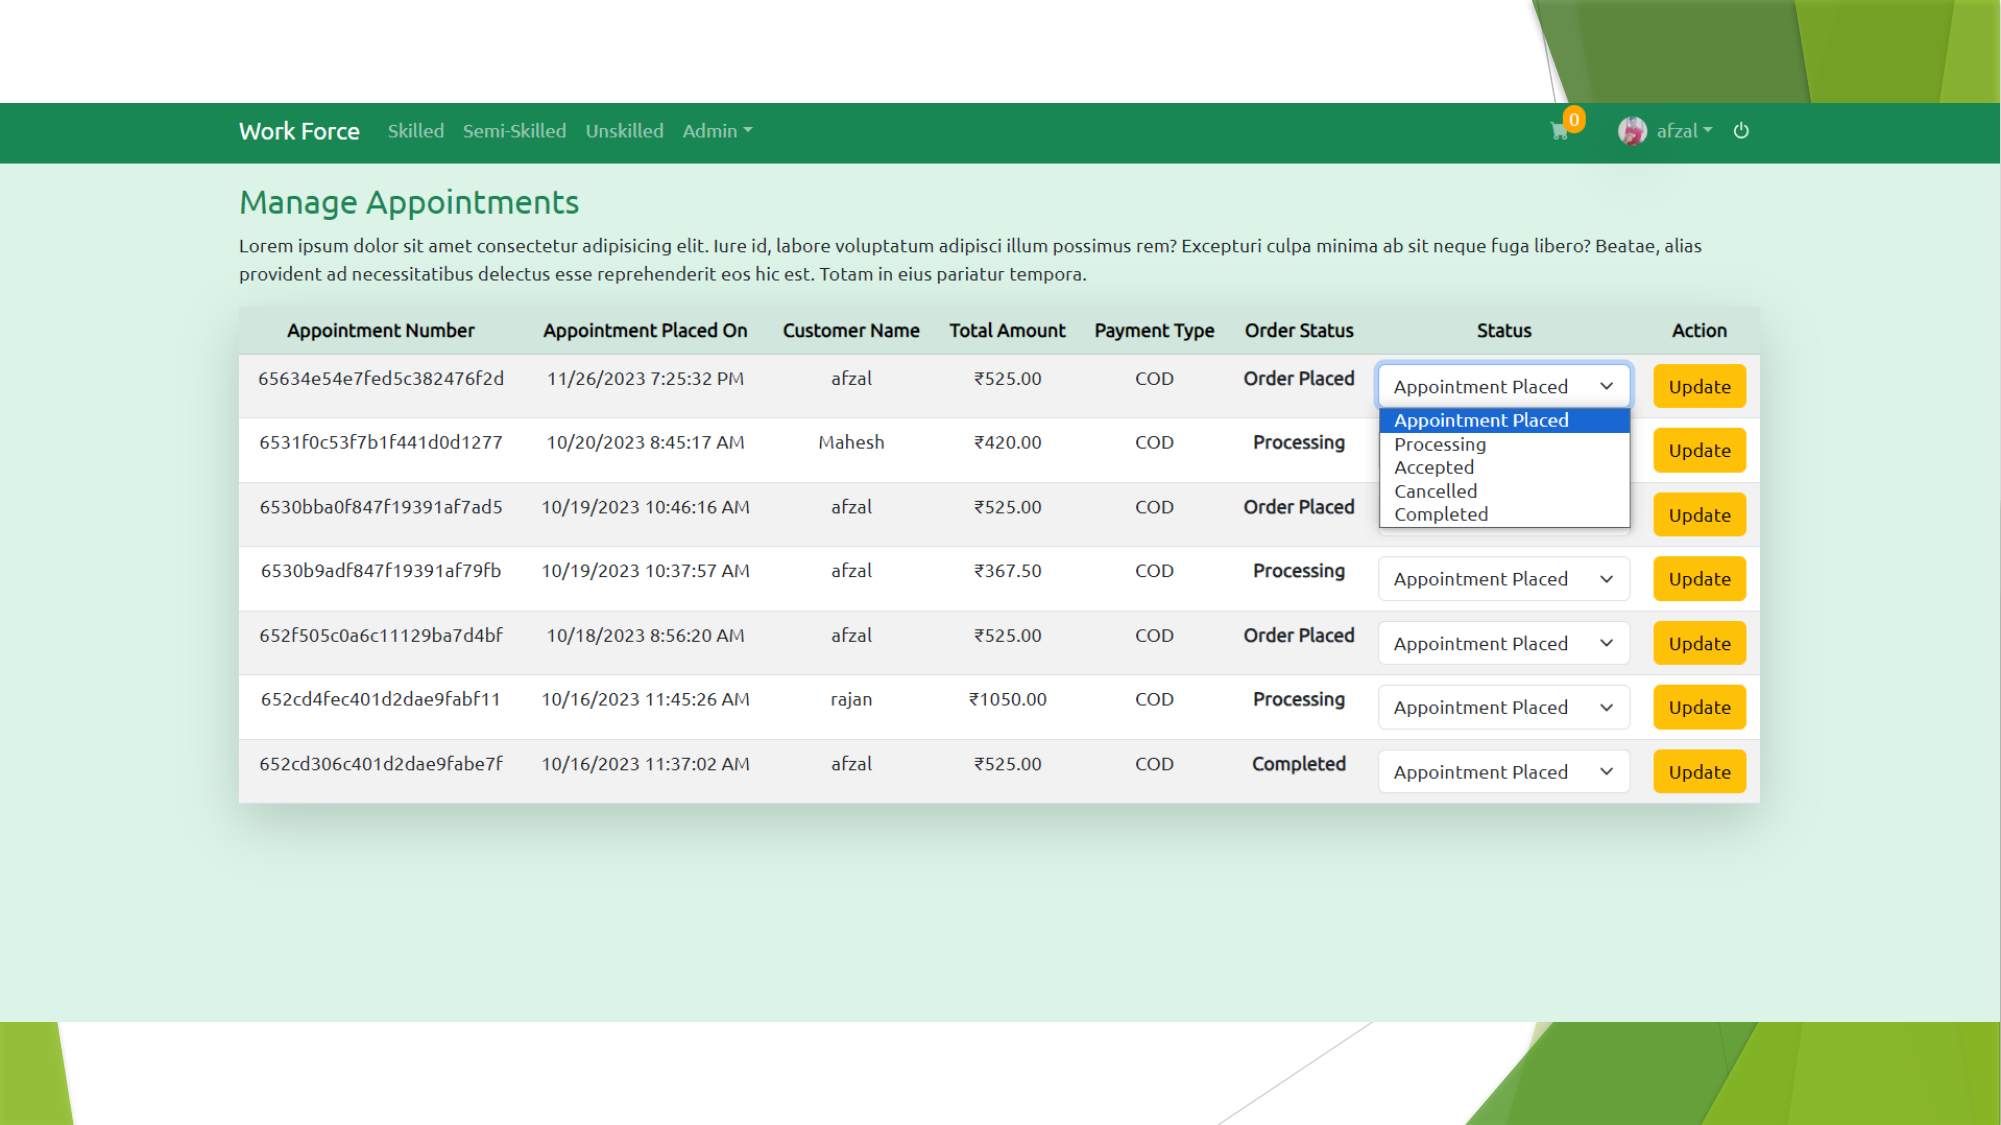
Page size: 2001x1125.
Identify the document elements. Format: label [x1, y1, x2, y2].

picture [0, 102, 2000, 1023]
